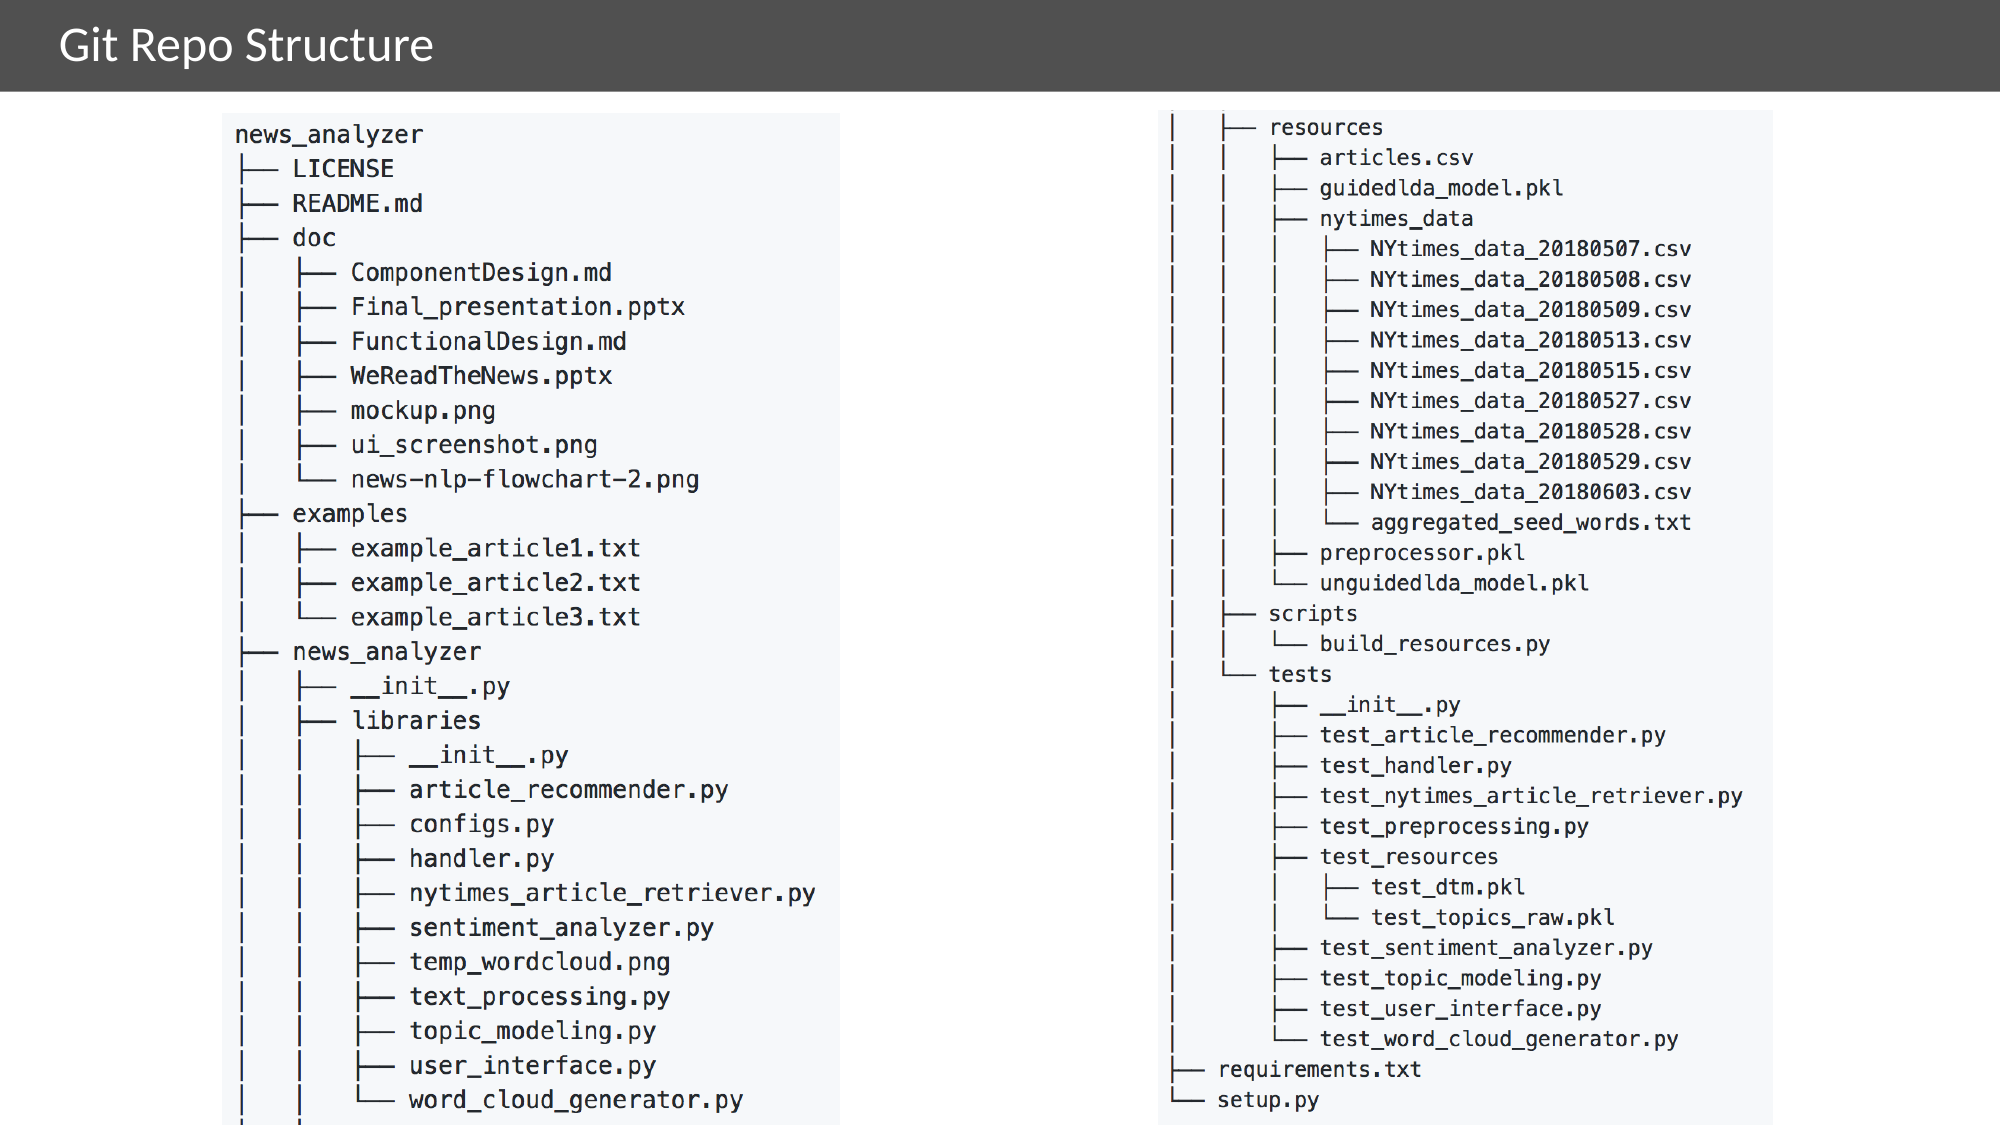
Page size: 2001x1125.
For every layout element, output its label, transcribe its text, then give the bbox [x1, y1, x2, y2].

picture [222, 113, 840, 1125]
title Git Repo Structure [43, 10, 1956, 82]
picture [1158, 110, 1773, 1125]
